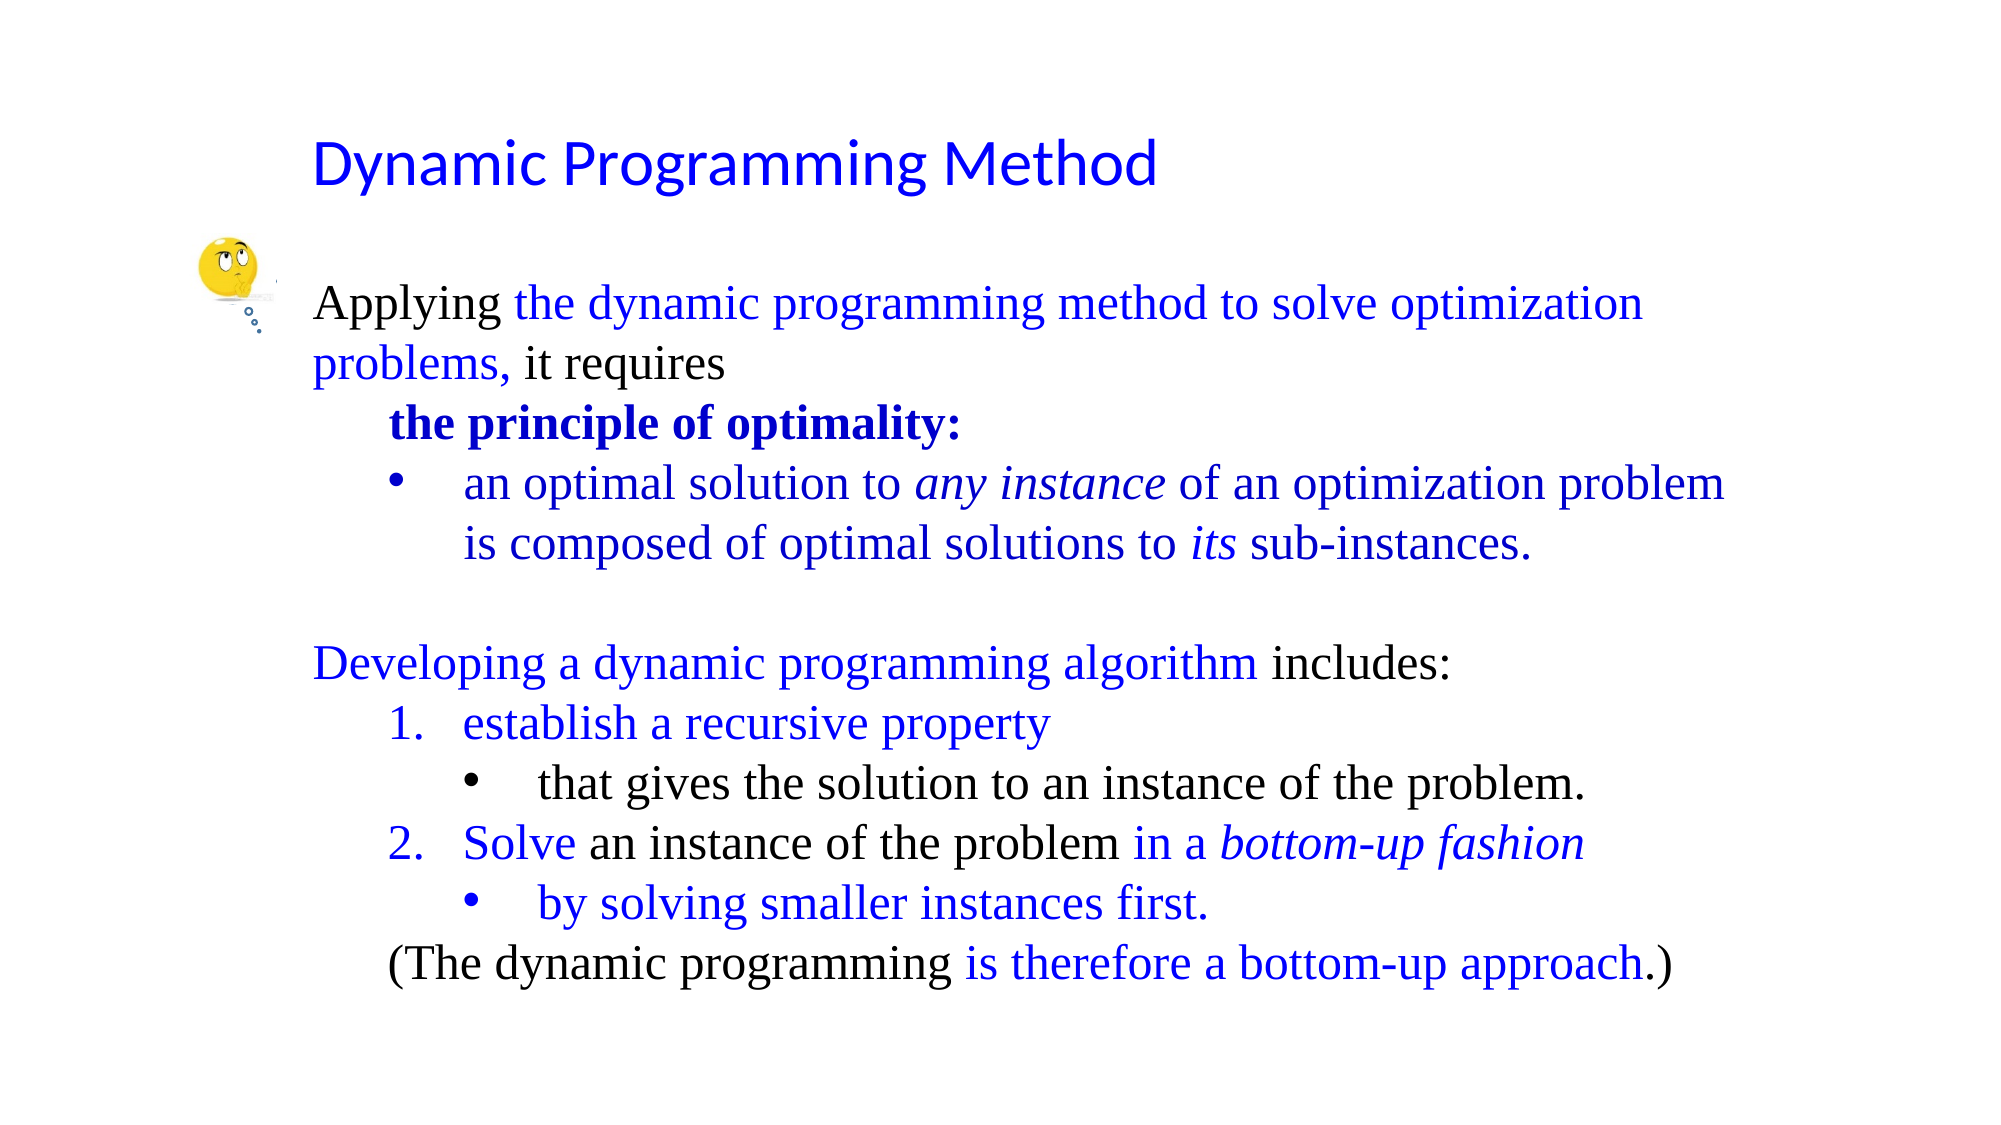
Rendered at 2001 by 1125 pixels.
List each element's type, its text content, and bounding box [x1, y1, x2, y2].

picture [179, 233, 276, 304]
text_box Dynamic Programming Method Applying the dynamic programming method to solve optimization problems, it requires the principle of optimality: an optimal solution to any instance of an optimization problem is composed of optimal solutions to its sub-instances. Developing a dynamic programming algorithm includes: establish a recursive property that gives the solution to an instance of the problem. Solve an instance of the problem in a bottom-up fashion by solving smaller instances first. (The dynamic programming is therefore a bottom-up approach.) [297, 111, 1742, 997]
text_box [244, 306, 254, 316]
text_box [251, 318, 258, 326]
